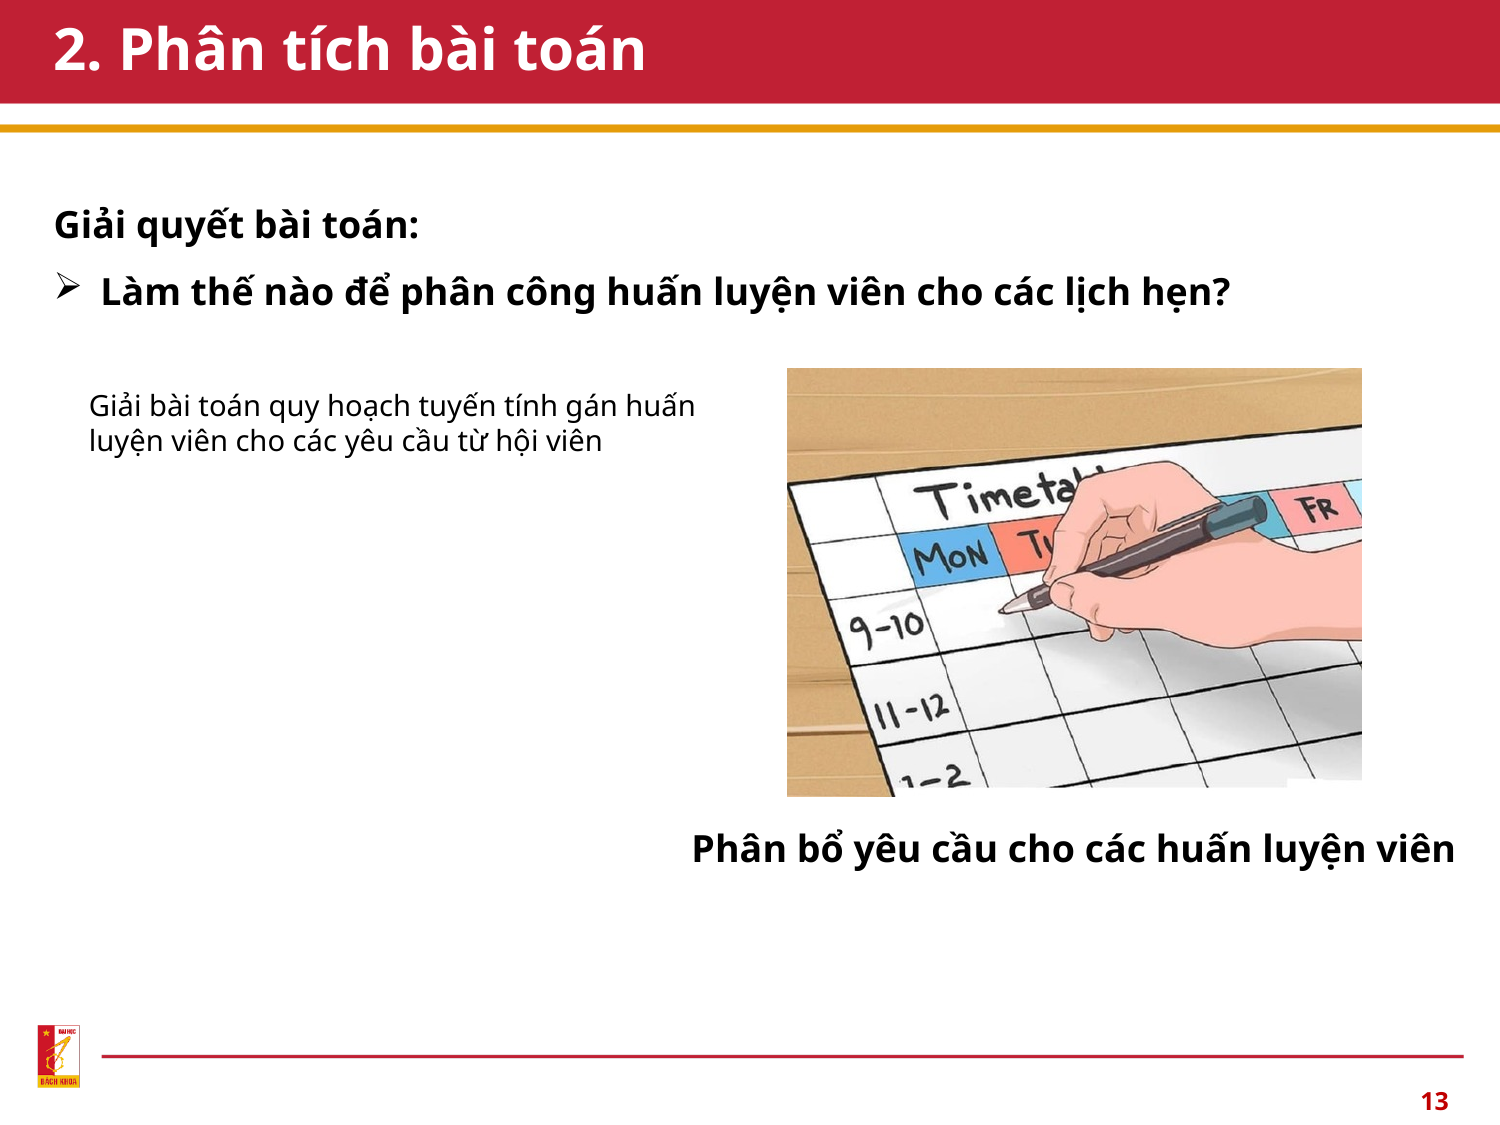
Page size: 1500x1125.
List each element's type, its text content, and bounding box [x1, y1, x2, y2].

text_box Giải bài toán quy hoạch tuyến tính gán huấn luyện viên cho các yêu cầu từ hội viên [74, 379, 781, 465]
text_box Giải quyết bài toán: Làm thế nào để phân công huấn luyện viên cho các lịch hẹn? [38, 170, 1405, 321]
title 2. Phân tích bài toán [38, 12, 1462, 87]
picture [0, 0, 1500, 1125]
text_box Phân bổ yêu cầu cho các huấn luyện viên [530, 817, 1500, 878]
slide_number 13 [1126, 1078, 1464, 1125]
